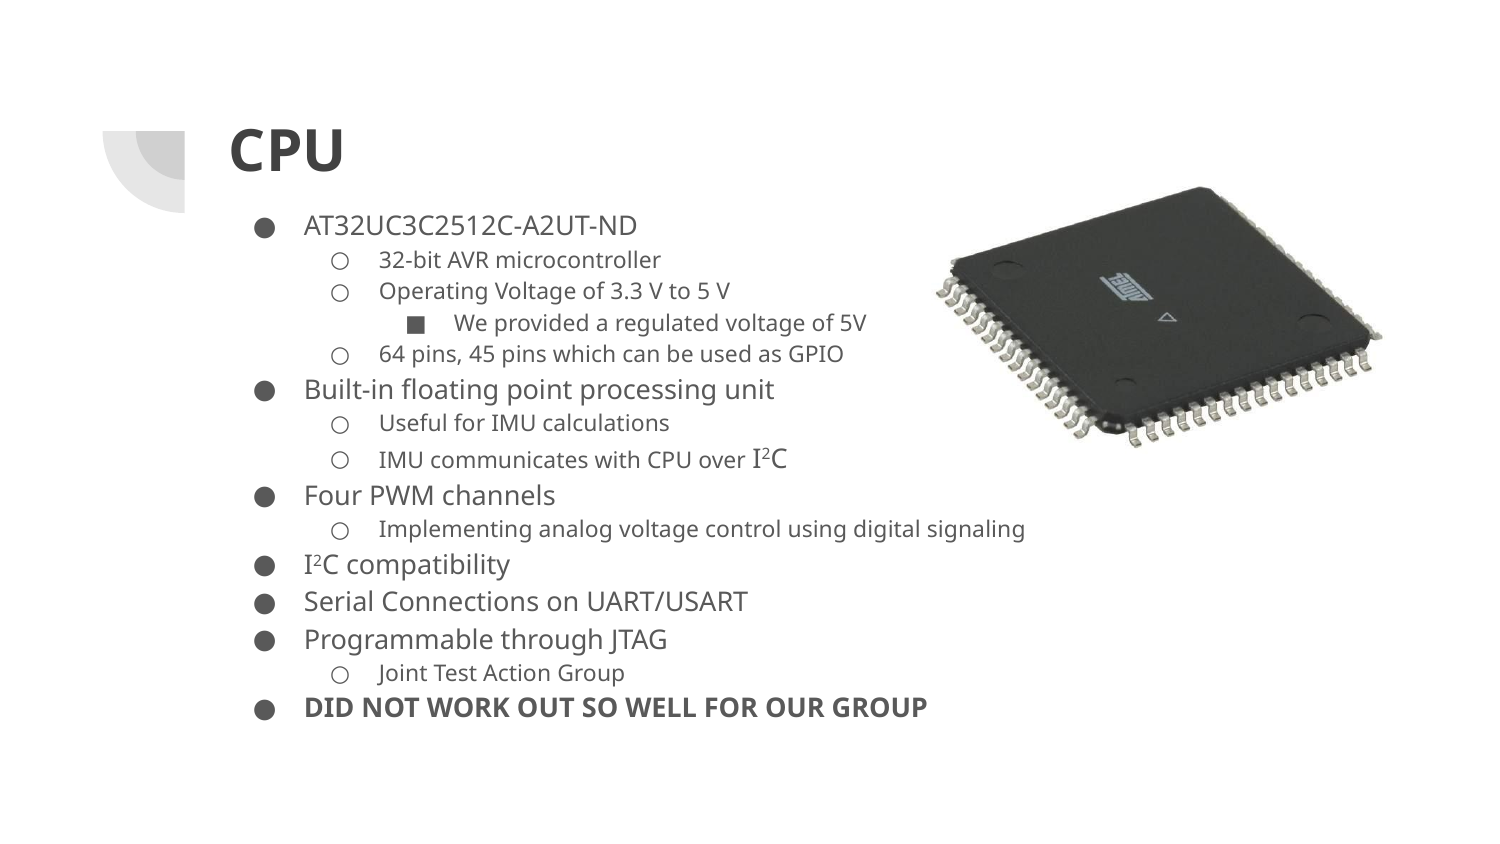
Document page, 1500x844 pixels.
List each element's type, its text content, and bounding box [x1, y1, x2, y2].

list AT32UC3C2512C-A2UT-ND 32-bit AVR microcontroller Operating Voltage of 3.3 V to 5 V We provided a regulated voltage of 5V 64 pins, 45 pins which can be used as GPIO Built-in floating point processing unit Useful for IMU calculations IMU communicates with CPU over I2C Four PWM channels Implementing analog voltage control using digital signaling I2C compatibility Serial Connections on UART/USART Programmable through JTAG Joint Test Action Group DID NOT WORK OUT SO WELL FOR OUR GROUP [213, 188, 1368, 739]
picture [931, 89, 1387, 468]
title CPU [213, 98, 926, 188]
